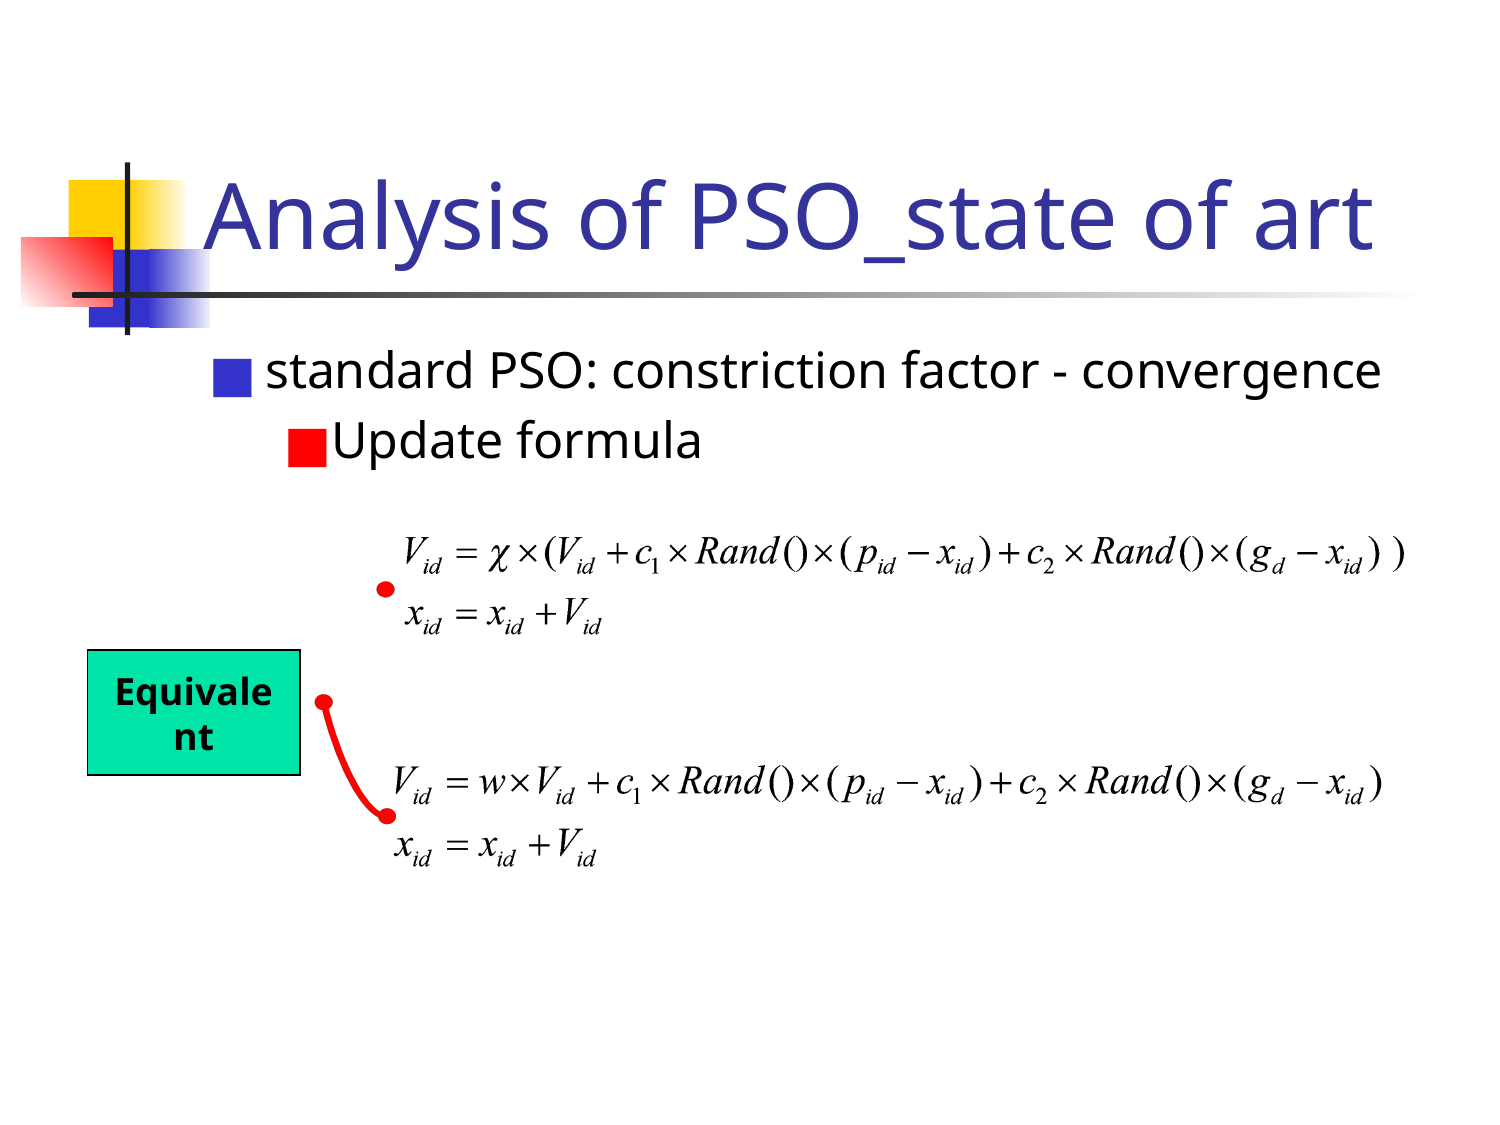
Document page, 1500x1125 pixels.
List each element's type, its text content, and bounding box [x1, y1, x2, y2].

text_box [87, 579, 397, 826]
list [387, 753, 1391, 876]
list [398, 524, 1413, 643]
title Analysis of PSO_state of art [188, 35, 1468, 275]
list standard PSO: constriction factor - convergence Update formula [193, 331, 1450, 1006]
